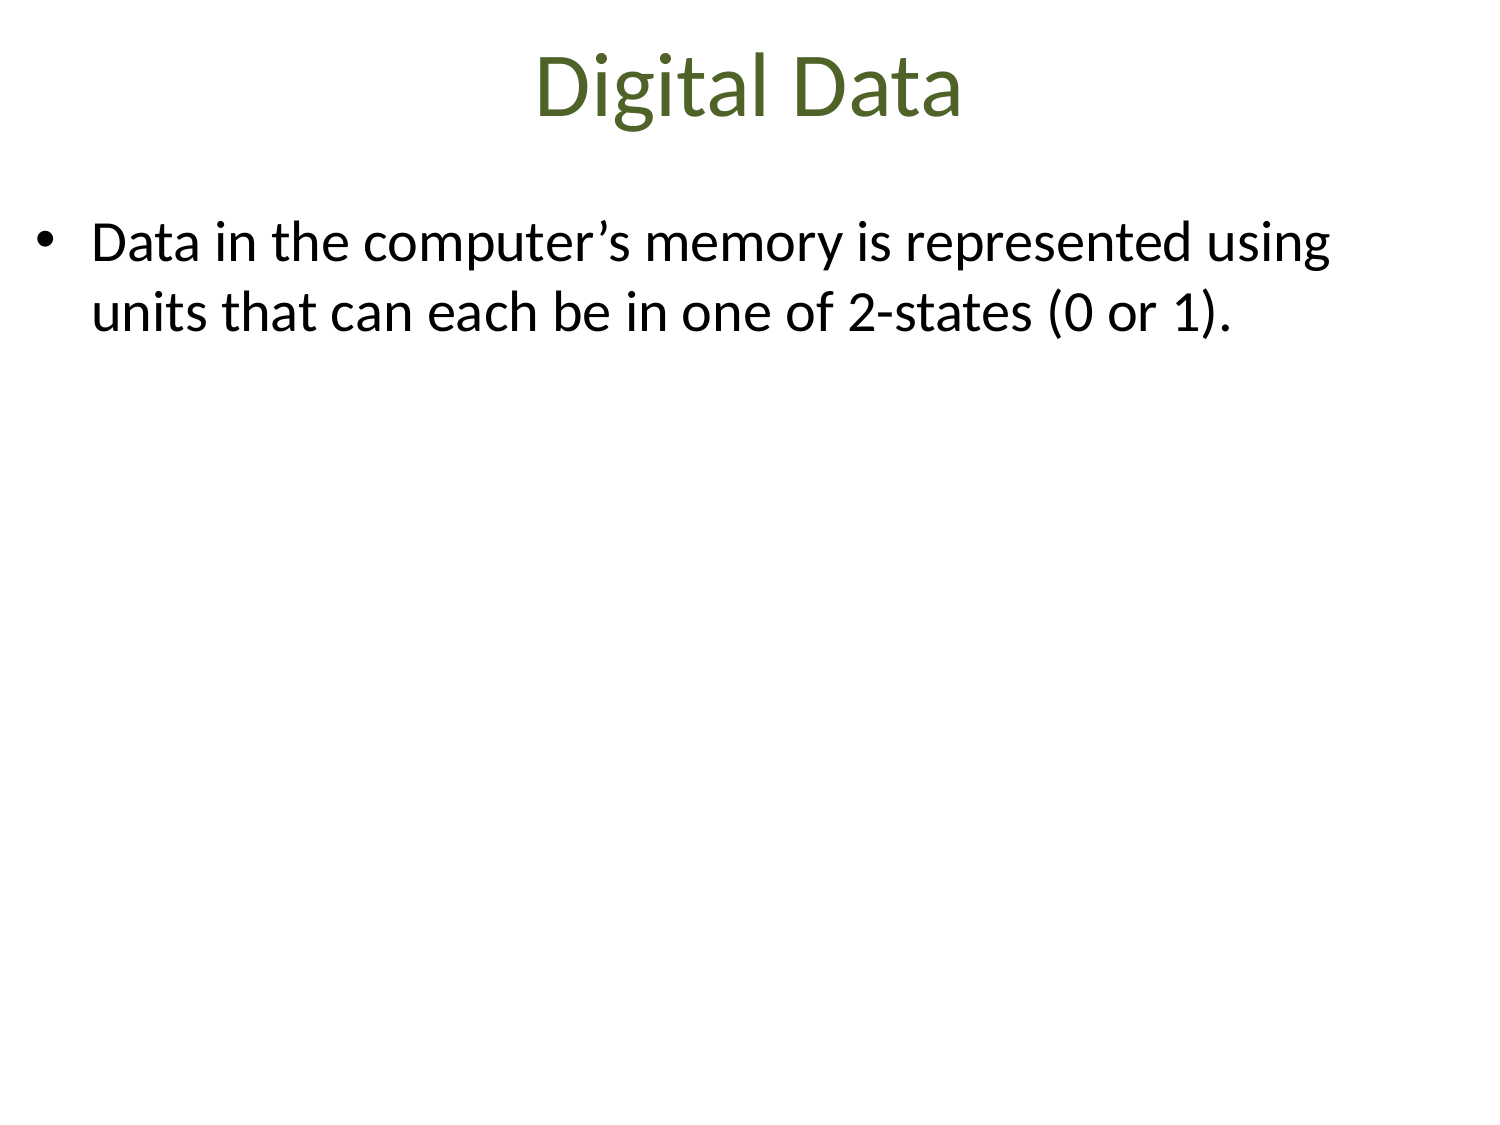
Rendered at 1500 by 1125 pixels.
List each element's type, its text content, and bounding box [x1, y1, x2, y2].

list Data in the computer’s memory is represented using units that can each be in one of 2-states (0 or 1). [20, 195, 1467, 1092]
title Digital Data [75, 0, 1425, 174]
